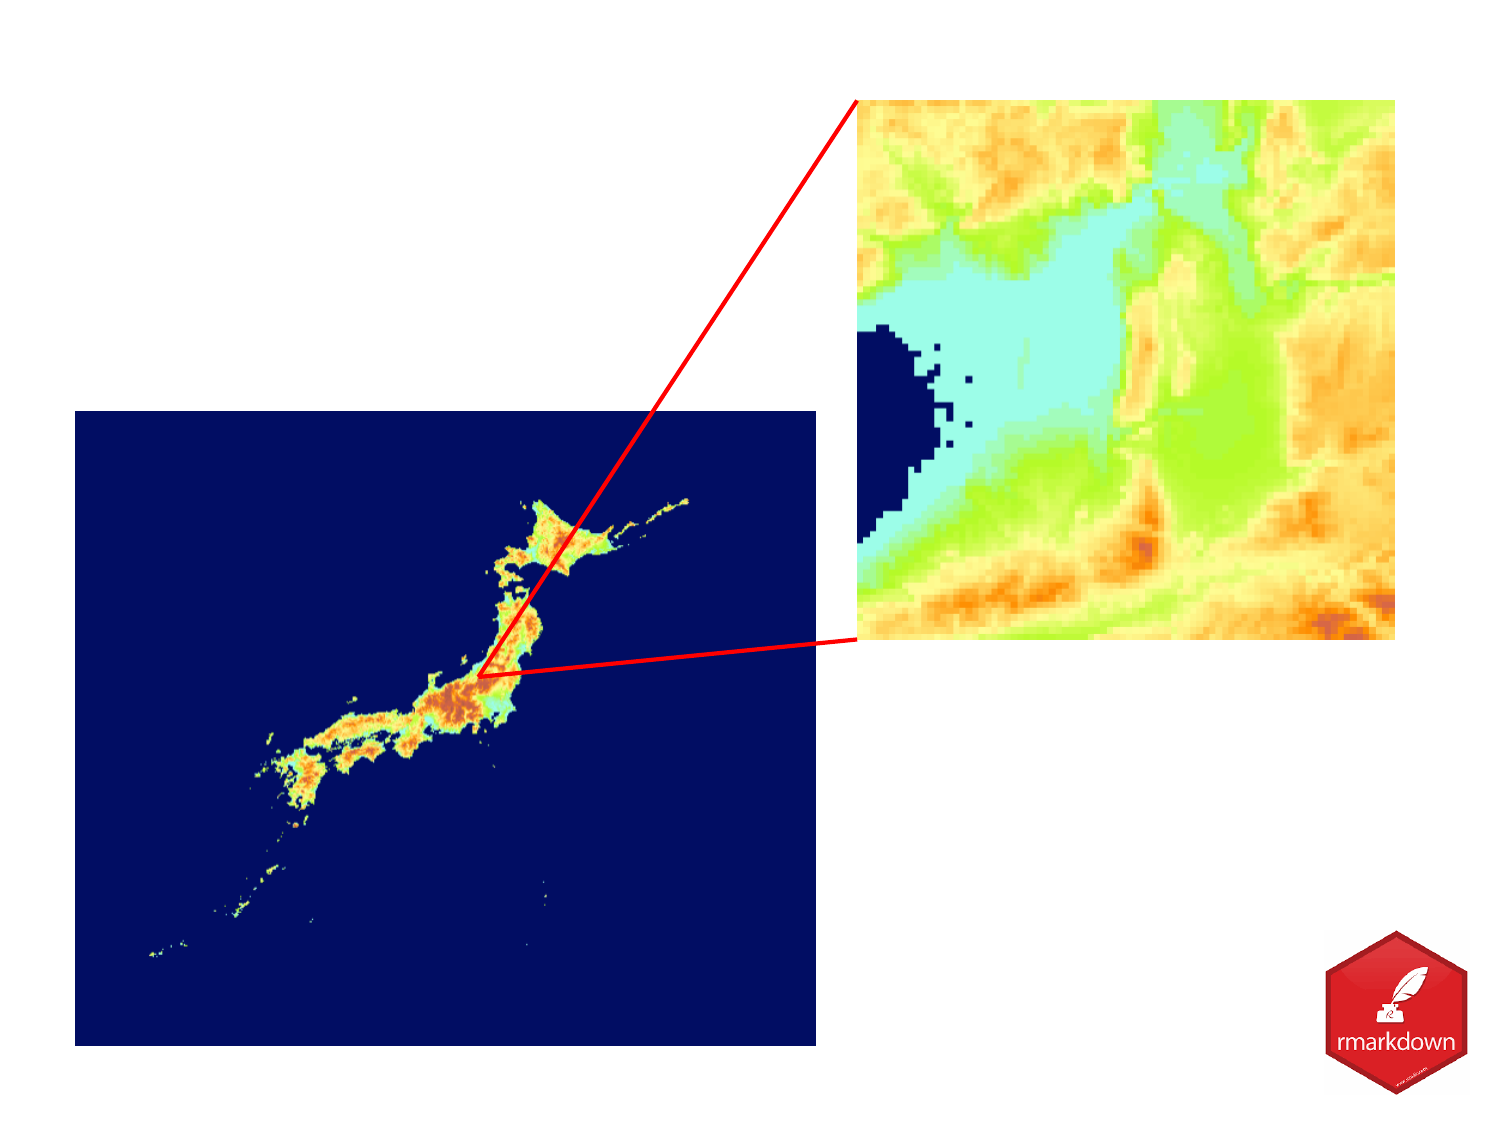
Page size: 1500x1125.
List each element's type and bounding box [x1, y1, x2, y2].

picture [75, 411, 816, 1046]
text_box [478, 639, 858, 677]
picture [1324, 930, 1470, 1095]
picture [858, 100, 1396, 640]
text_box [478, 100, 858, 639]
